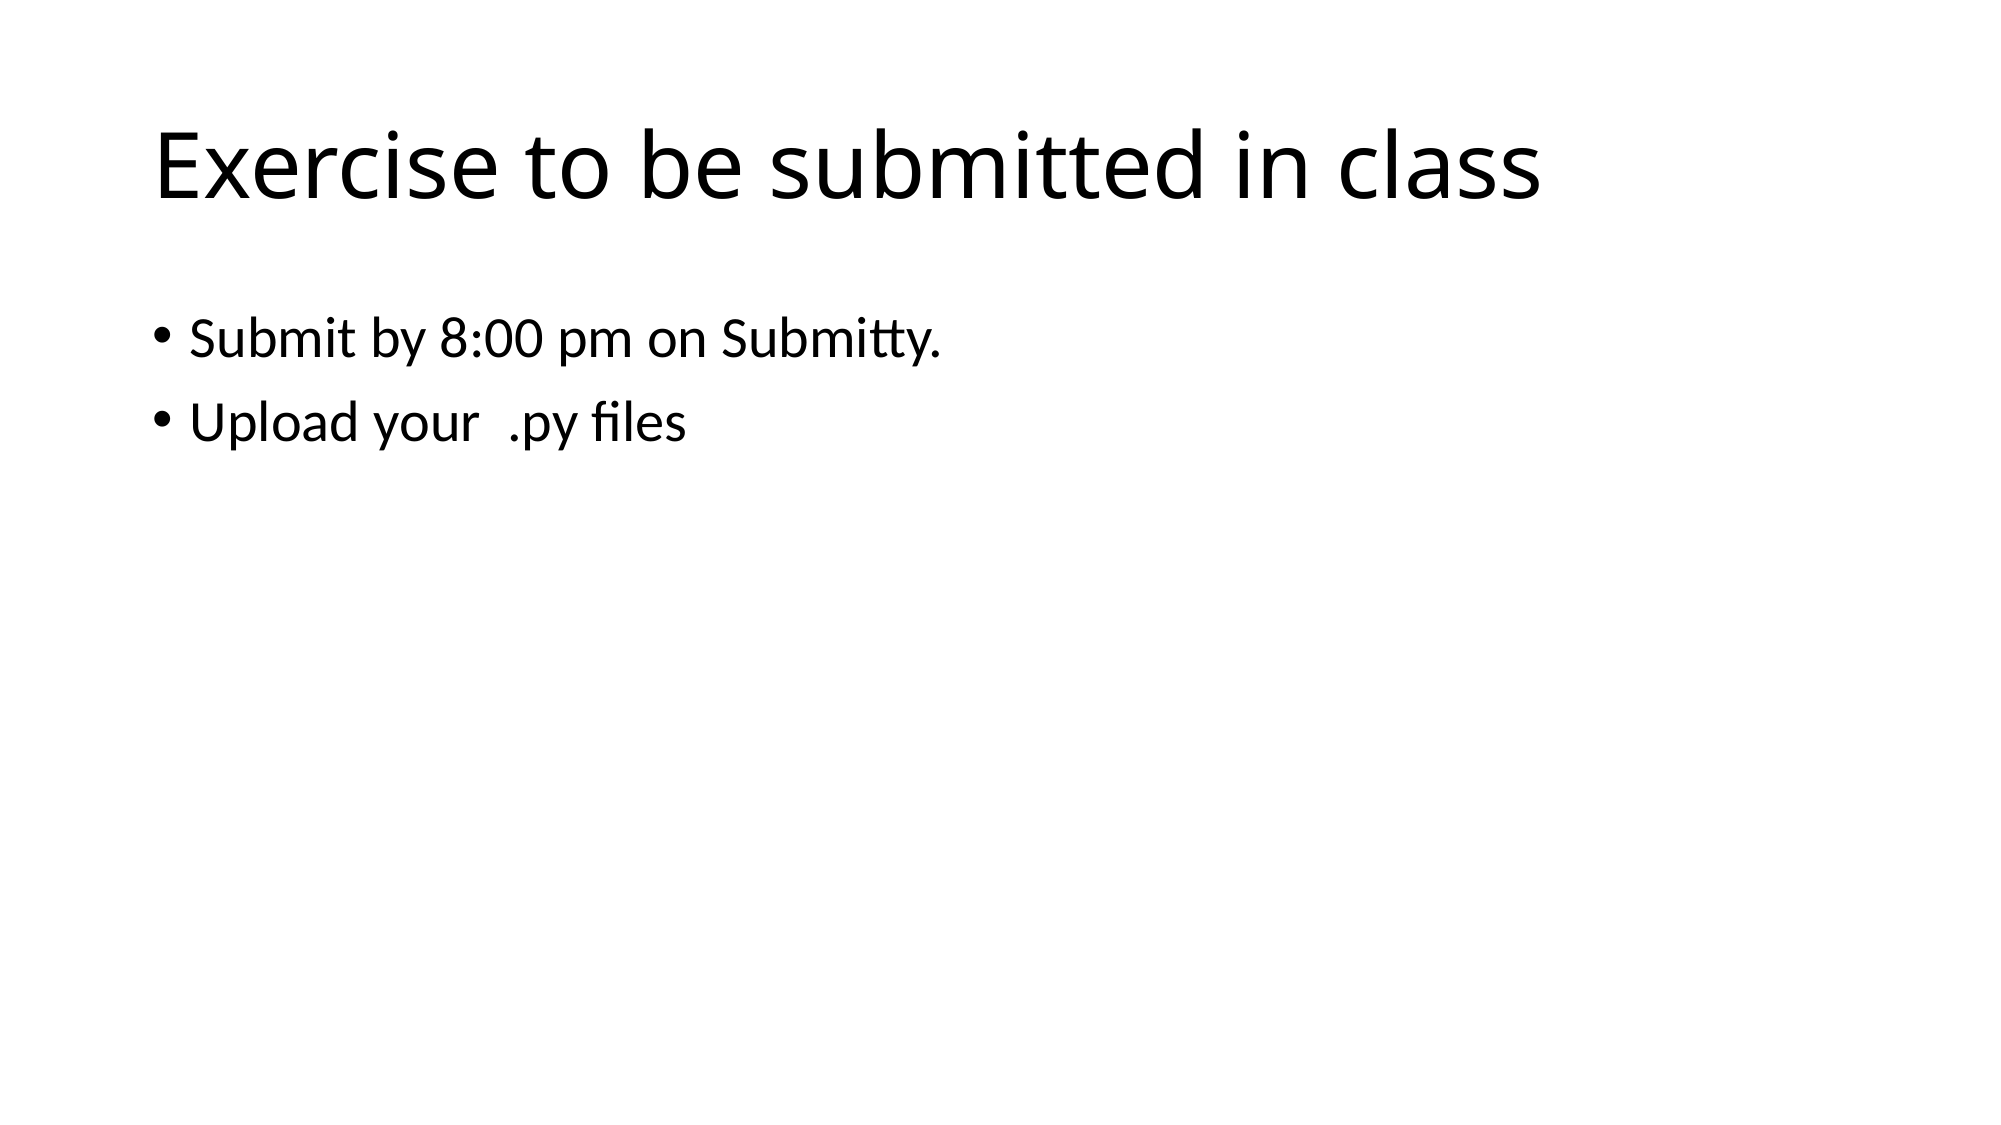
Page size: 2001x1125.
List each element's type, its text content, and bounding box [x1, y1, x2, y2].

title Exercise to be submitted in class [137, 59, 1863, 278]
list Submit by 8:00 pm on Submitty. Upload your .py files [137, 299, 1863, 1014]
